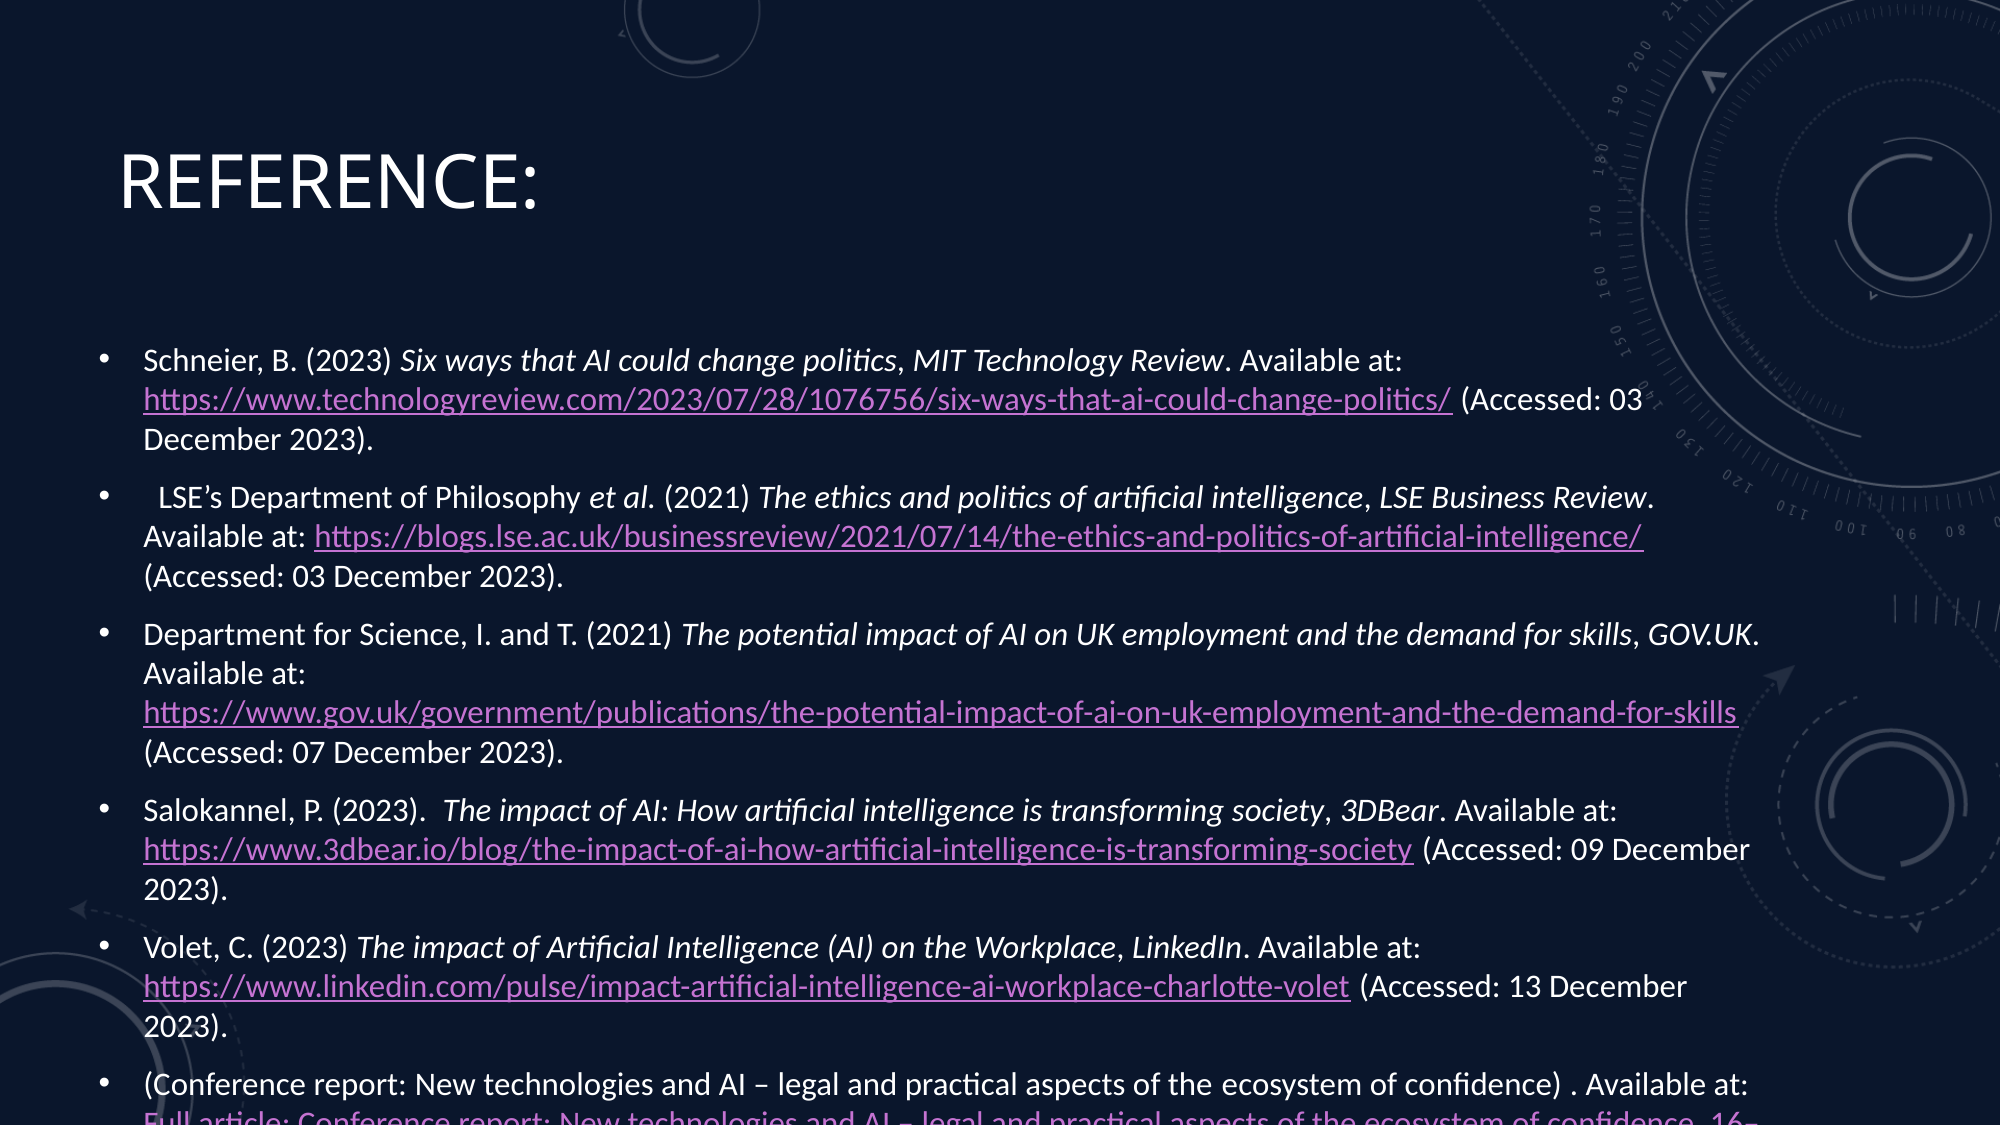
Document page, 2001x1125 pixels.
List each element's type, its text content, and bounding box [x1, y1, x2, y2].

title Reference: [102, 58, 1765, 298]
picture [0, 0, 2000, 1125]
list Schneier, B. (2023) Six ways that AI could change politics, MIT Technology Review. Available at: https://www.technologyreview.com/2023/07/28/1076756/six-ways-that-ai-could-change-politics/ (Accessed: 03 December 2023). LSE’s Department of Philosophy et al. (2021) The ethics and politics of artificial intelligence, LSE Business Review. Available at: https://blogs.lse.ac.uk/businessreview/2021/07/14/the-ethics-and-politics-of-artificial-intelligence/ (Accessed: 03 December 2023). Department for Science, I. and T. (2021) The potential impact of AI on UK employment and the demand for skills, GOV.UK. Available at: https://www.gov.uk/government/publications/the-potential-impact-of-ai-on-uk-employment-and-the-demand-for-skills (Accessed: 07 December 2023). Salokannel, P. (2023). The impact of AI: How artificial intelligence is transforming society, 3DBear. Available at: https://www.3dbear.io/blog/the-impact-of-ai-how-artificial-intelligence-is-transforming-society (Accessed: 09 December 2023). Volet, C. (2023) The impact of Artificial Intelligence (AI) on the Workplace, LinkedIn. Available at: https://www.linkedin.com/pulse/impact-artificial-intelligence-ai-workplace-charlotte-volet (Accessed: 13 December 2023). (Conference report: New technologies and AI – legal and practical aspects of the ecosystem of confidence) . Available at: Full article: Conference report: New technologies and AI – legal and practical aspects of the ecosystem of confidence, 16–17 October 2020, Poland (online) (tandfonline.com) [83, 330, 1785, 1125]
